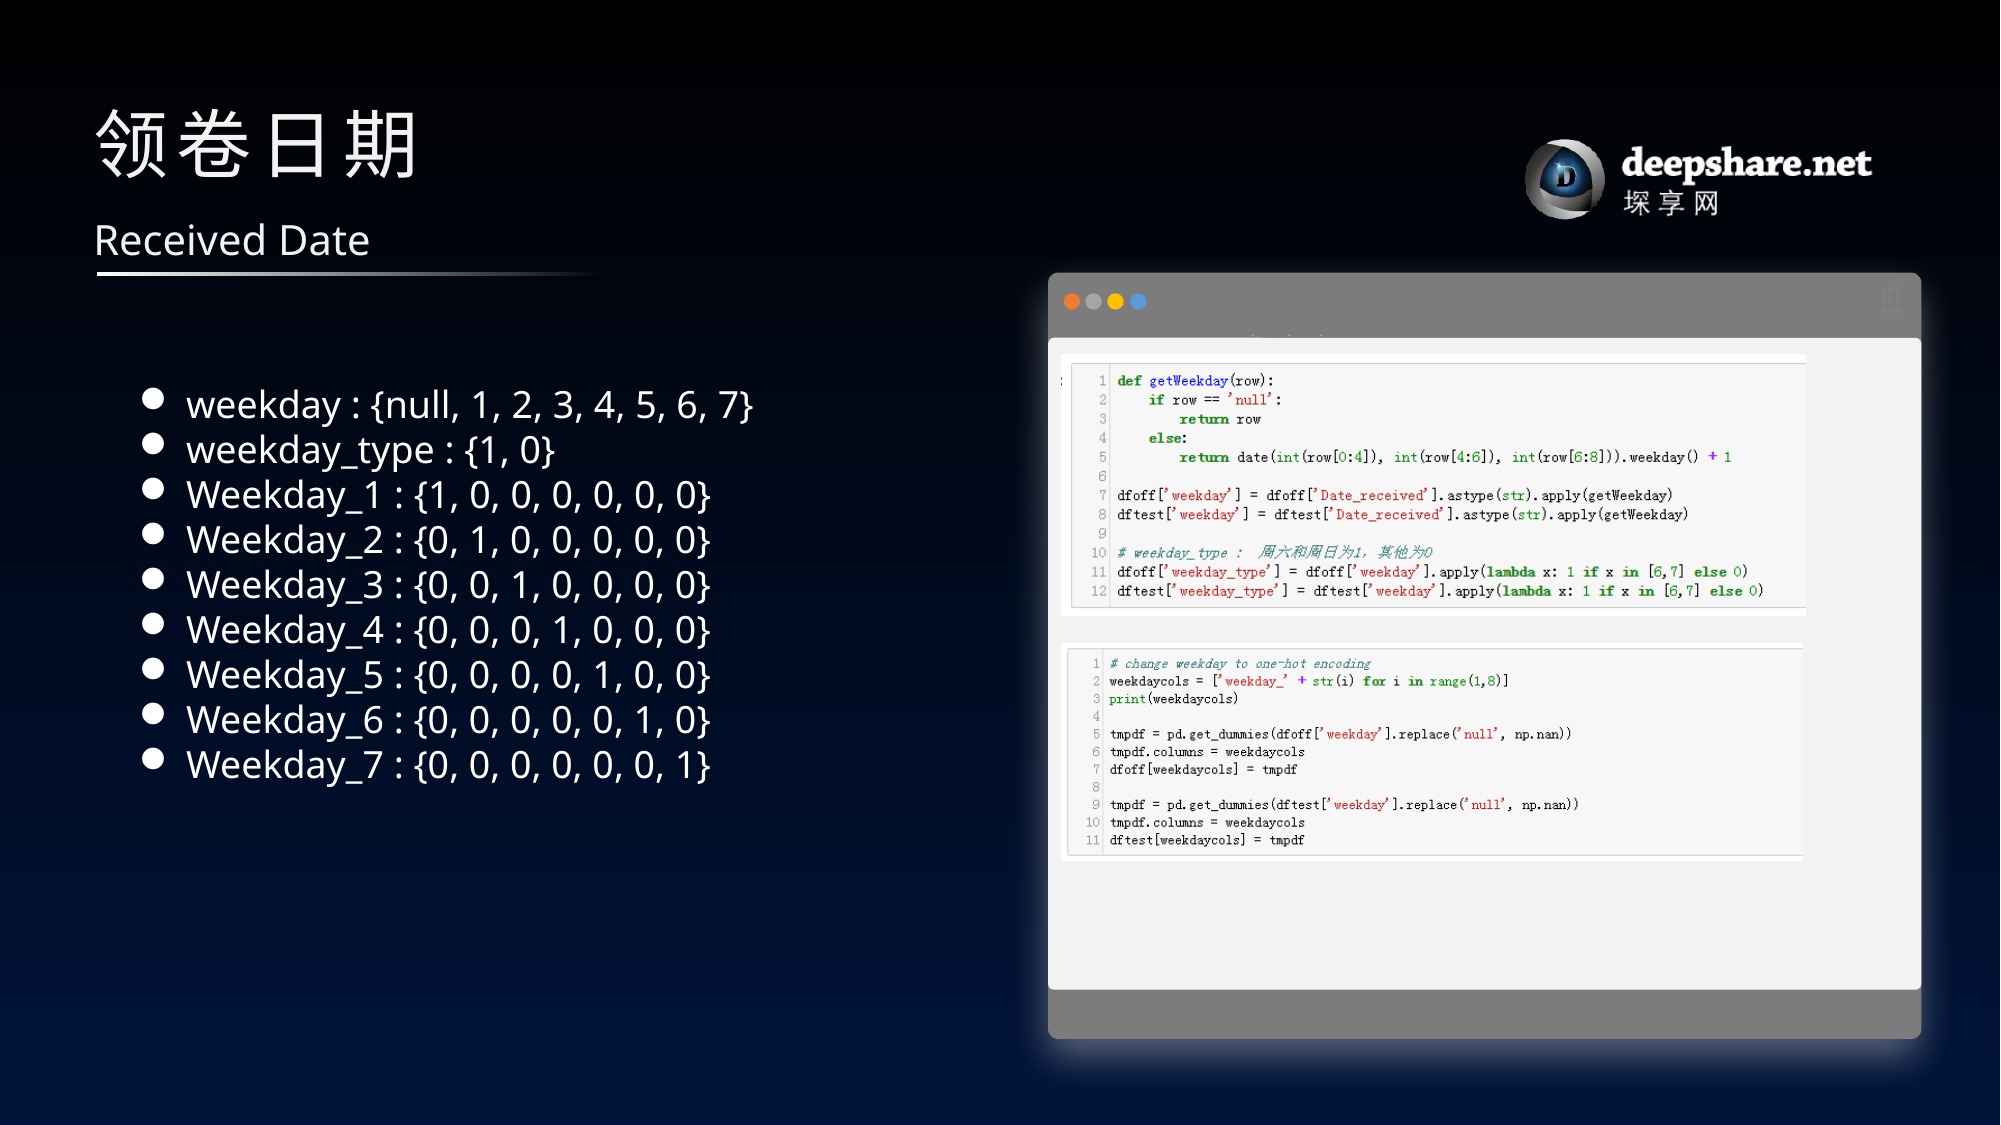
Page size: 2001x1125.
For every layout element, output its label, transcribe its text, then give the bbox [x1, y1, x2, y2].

text_box weekday : {null, 1, 2, 3, 4, 5, 6, 7} weekday_type : {1, 0} Weekday_1 : {1, 0, 0, 0, 0, 0, 0} Weekday_2 : {0, 1, 0, 0, 0, 0, 0} Weekday_3 : {0, 0, 1, 0, 0, 0, 0} Weekday_4 : {0, 0, 0, 1, 0, 0, 0} Weekday_5 : {0, 0, 0, 0, 1, 0, 0} Weekday_6 : {0, 0, 0, 0, 0, 1, 0} Weekday_7 : {0, 0, 0, 0, 0, 0, 1} [124, 373, 936, 794]
subtitle Received Date [78, 206, 813, 281]
picture [1523, 133, 1611, 220]
picture [1615, 133, 1888, 229]
picture [1061, 354, 1806, 616]
picture [1061, 643, 1803, 861]
title 领卷日期 [78, 100, 1192, 198]
